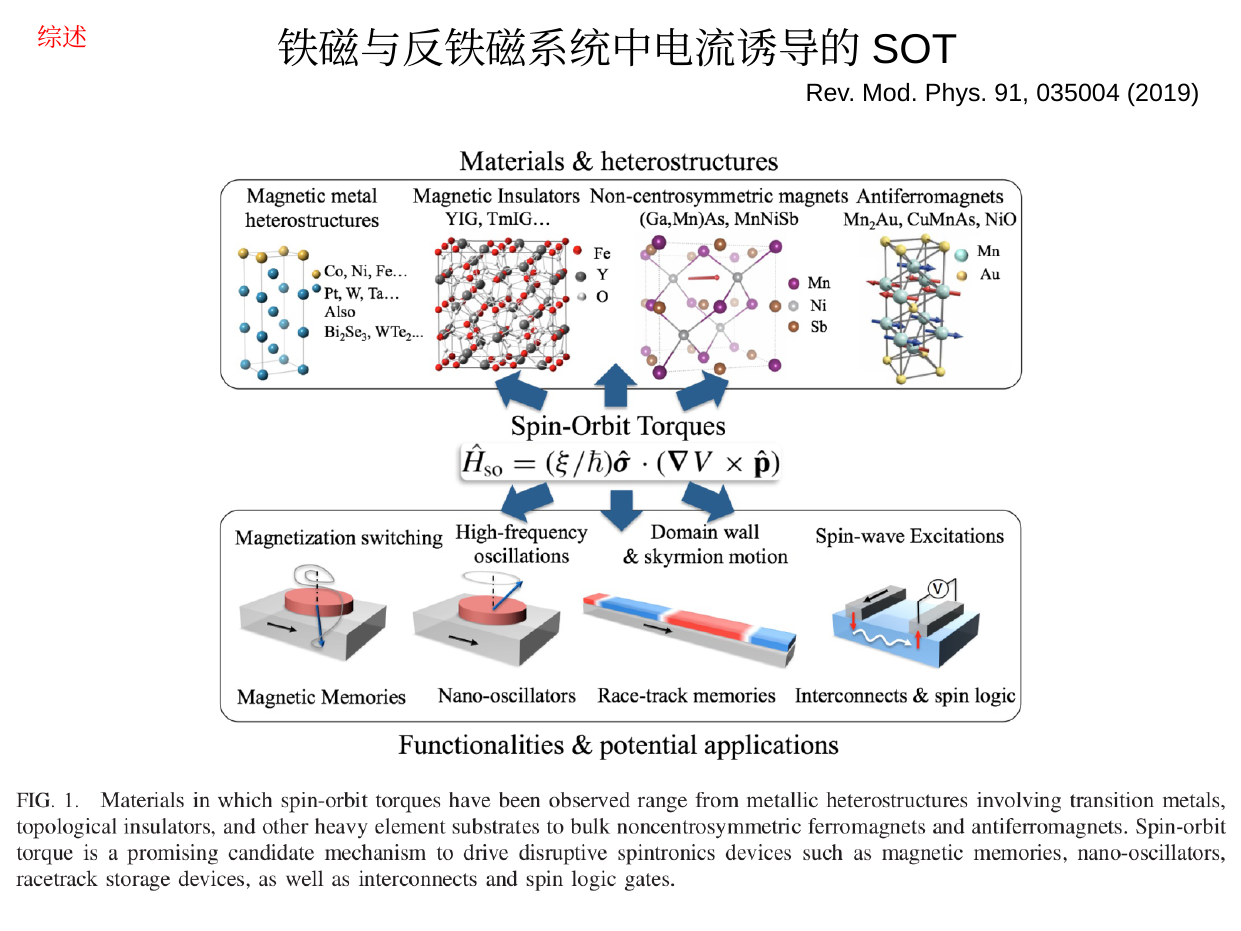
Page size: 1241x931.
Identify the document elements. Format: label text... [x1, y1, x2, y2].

text_box 铁磁与反铁磁系统中电流诱导的SOT [262, 14, 973, 80]
text_box Rev. Mod. Phys. 91, 035004 (2019) [790, 69, 1221, 114]
picture [8, 145, 1232, 898]
text_box 综述 [22, 14, 121, 60]
